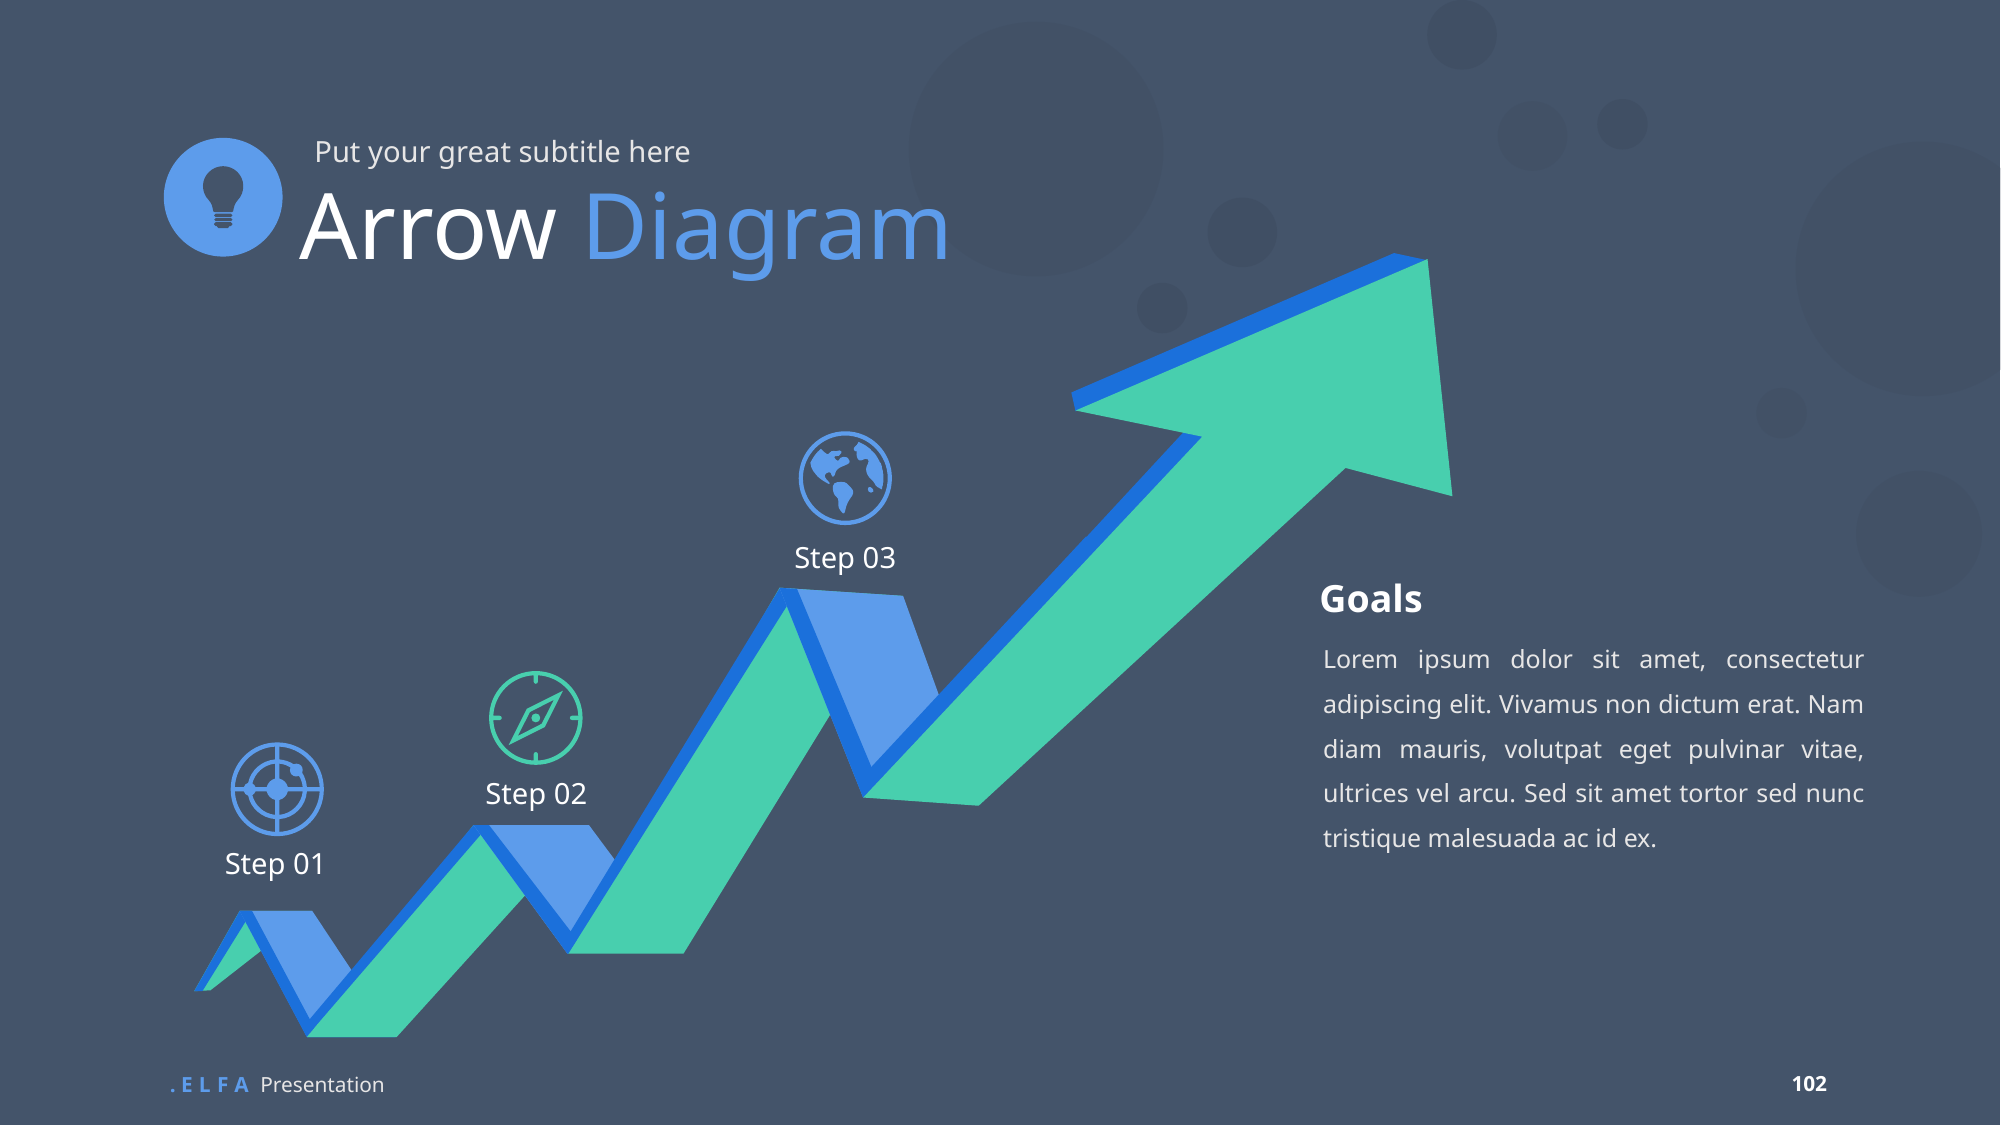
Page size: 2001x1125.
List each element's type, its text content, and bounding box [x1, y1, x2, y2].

text_box Arrow Diagram [284, 160, 969, 252]
text_box Lorem ipsum dolor sit amet, consectetur adipiscing elit. Vivamus non dictum erat. Nam diam mauris, volutpat eget pulvinar vitae, ultrices vel arcu. Sed sit amet tortor sed nunc tristique malesuada ac id ex. [1453, 620, 1881, 861]
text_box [194, 252, 1453, 1038]
text_box [162, 136, 284, 252]
text_box [202, 166, 244, 229]
text_box Put your great subtitle here [299, 126, 707, 160]
